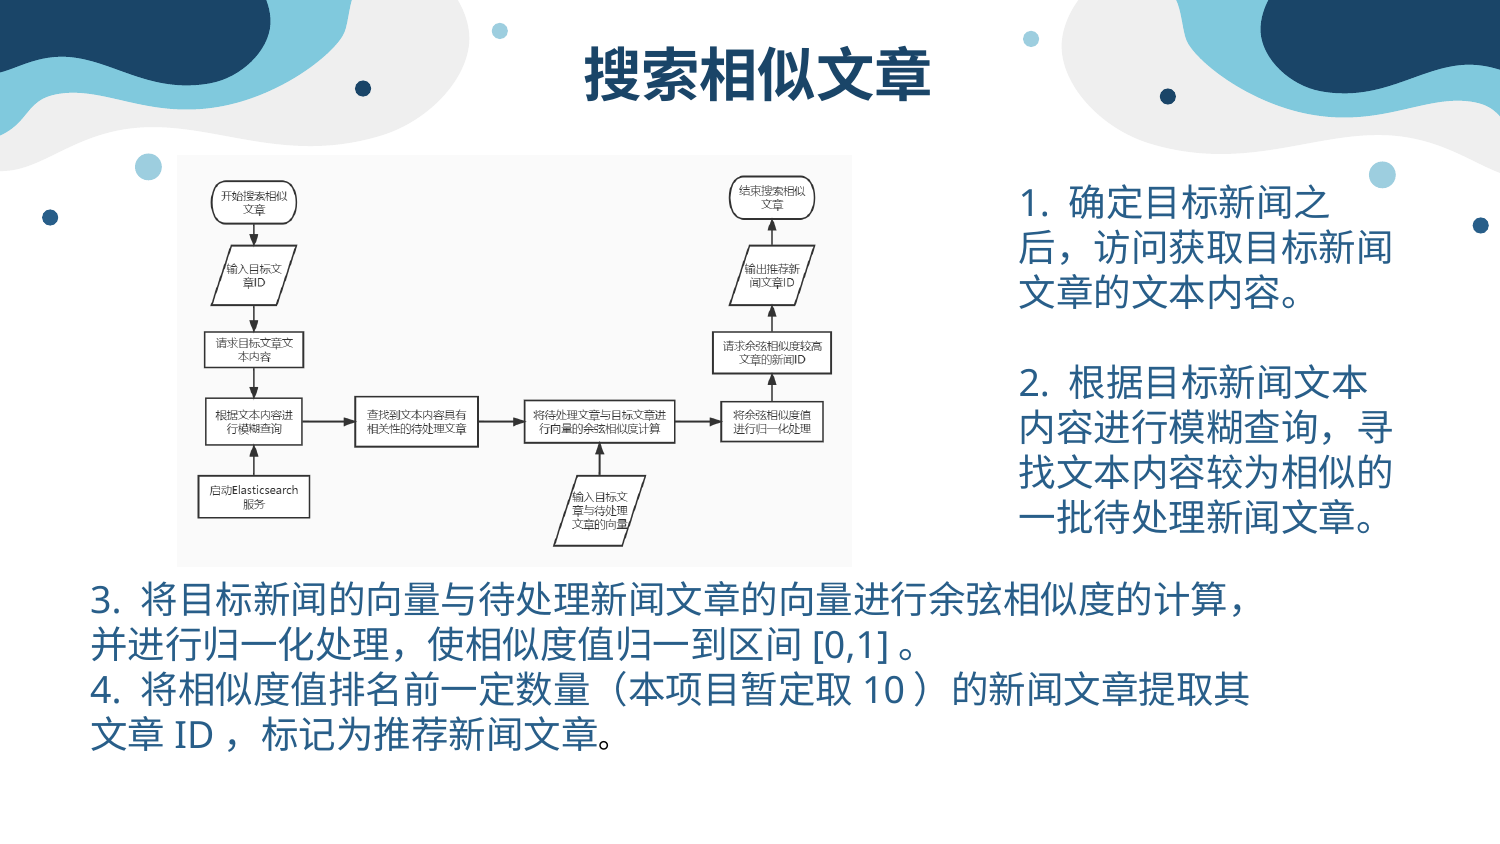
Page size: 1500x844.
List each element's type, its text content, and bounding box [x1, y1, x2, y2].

text_box 3. 将目标新闻的向量与待处理新闻文章的向量进行余弦相似度的计算，并进行归一化处理，使相似度值归一到区间[0,1]。 4. 将相似度值排名前一定数量（本项目暂定取10）的新闻文章提取其文章ID，标记为推荐新闻文章。 [75, 568, 1286, 764]
picture [176, 154, 852, 567]
text_box 1. 确定目标新闻之后，访问获取目标新闻文章的文本内容。 2. 根据目标新闻文本内容进行模糊查询，寻找文本内容较为相似的一批待处理新闻文章。 [1003, 171, 1416, 547]
title 搜索相似文章 [474, 22, 1041, 117]
